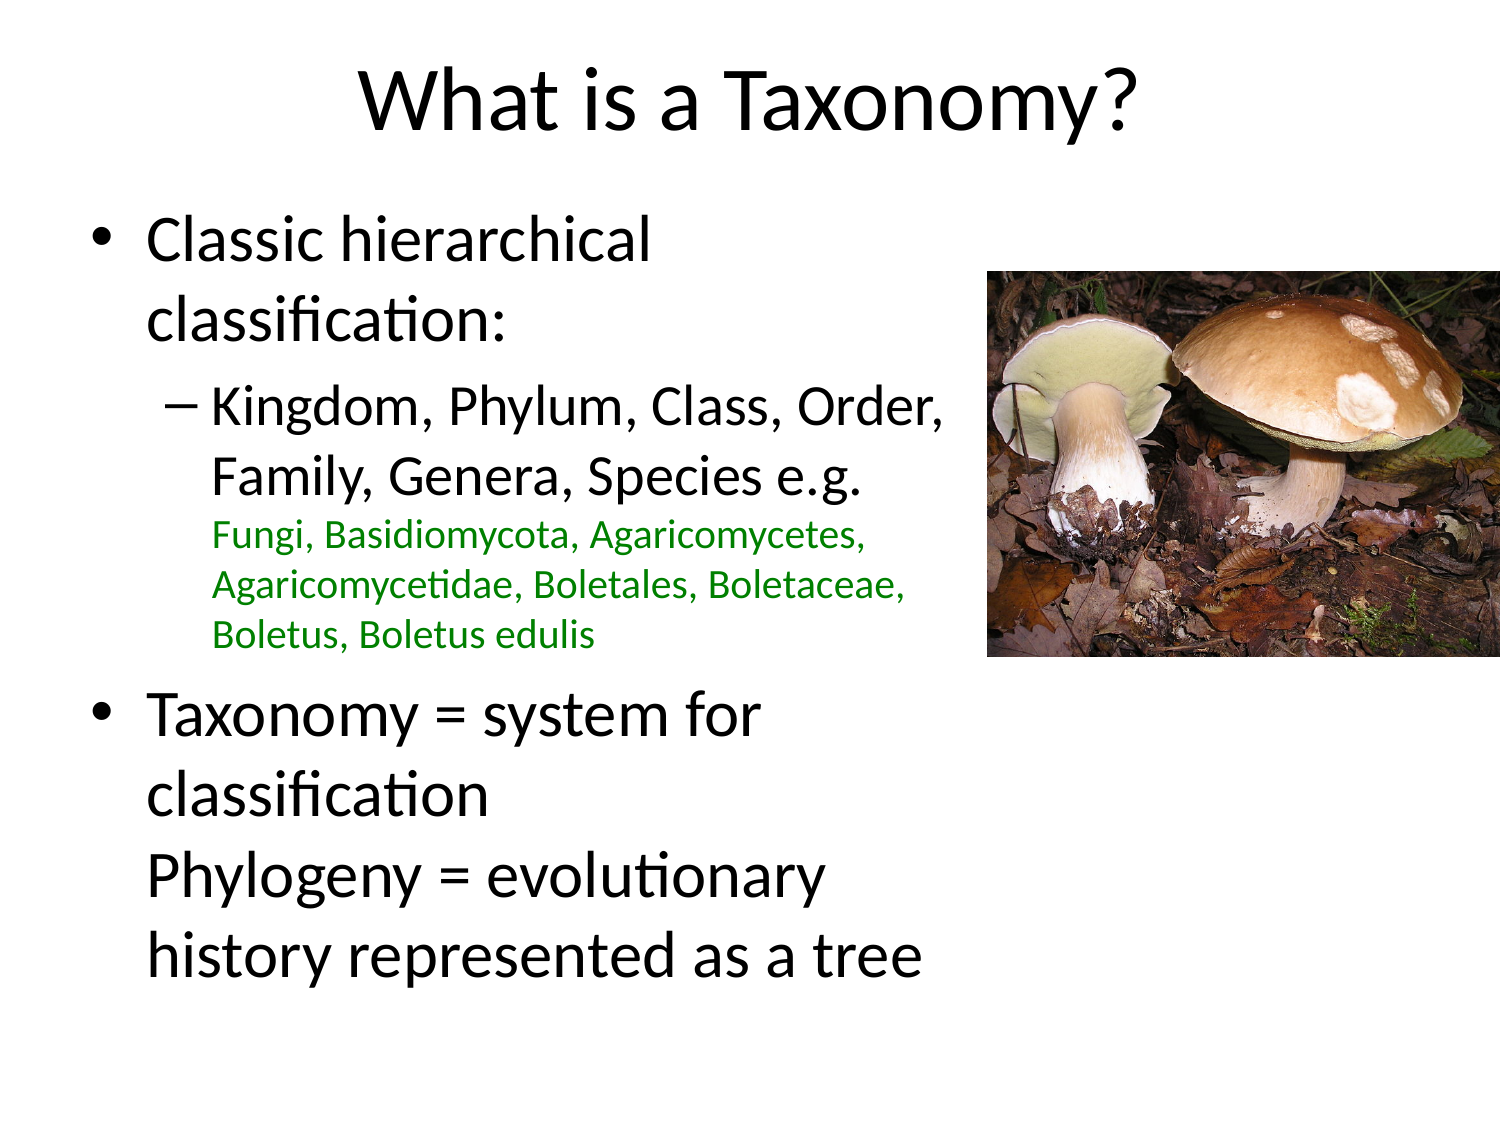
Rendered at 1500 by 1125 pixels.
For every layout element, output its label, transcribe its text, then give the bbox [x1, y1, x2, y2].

title What is a Taxonomy? [75, 0, 1425, 188]
picture [987, 271, 1500, 657]
list Classic hierarchical classification: Kingdom, Phylum, Class, Order, Family, Genera, Species e.g. Fungi, Basidiomycota, Agaricomycetes, Agaricomycetidae, Boletales, Boletaceae, Boletus, Boletus edulis Taxonomy = system for classification Phylogeny = evolutionary history represented as a tree [75, 187, 988, 1013]
